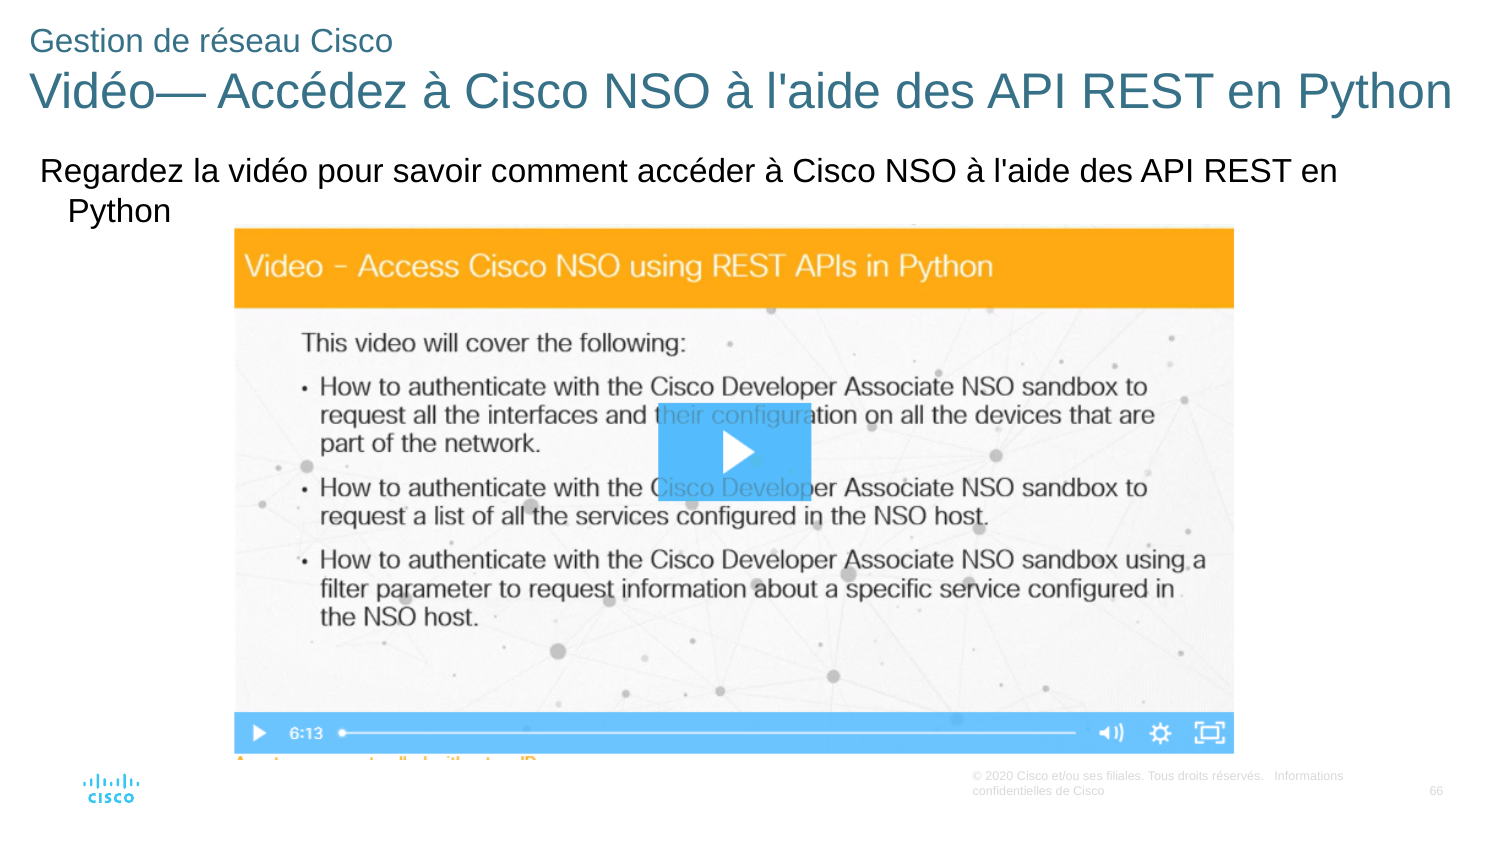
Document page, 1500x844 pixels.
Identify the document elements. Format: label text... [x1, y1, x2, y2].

picture [232, 224, 1240, 760]
list Regardez la vidéo pour savoir comment accéder à Cisco NSO à l'aide des API REST en Python [24, 141, 1468, 759]
title Gestion de réseau Cisco Vidéo— Accédez à Cisco NSO à l'aide des API REST en Python [14, 6, 1474, 131]
